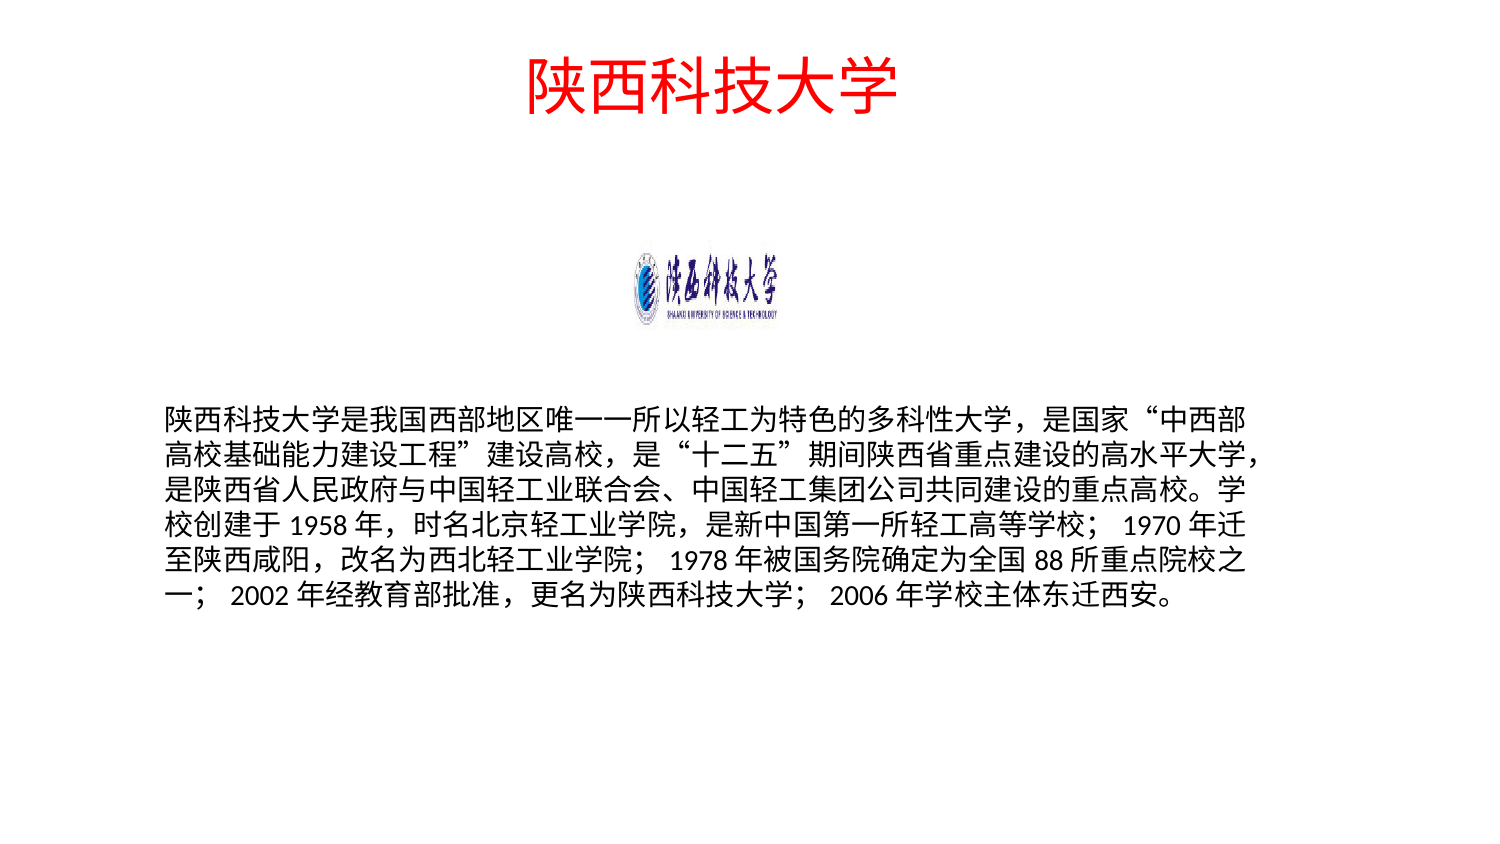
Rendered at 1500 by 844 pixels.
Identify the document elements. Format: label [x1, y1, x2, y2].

picture [629, 210, 780, 361]
